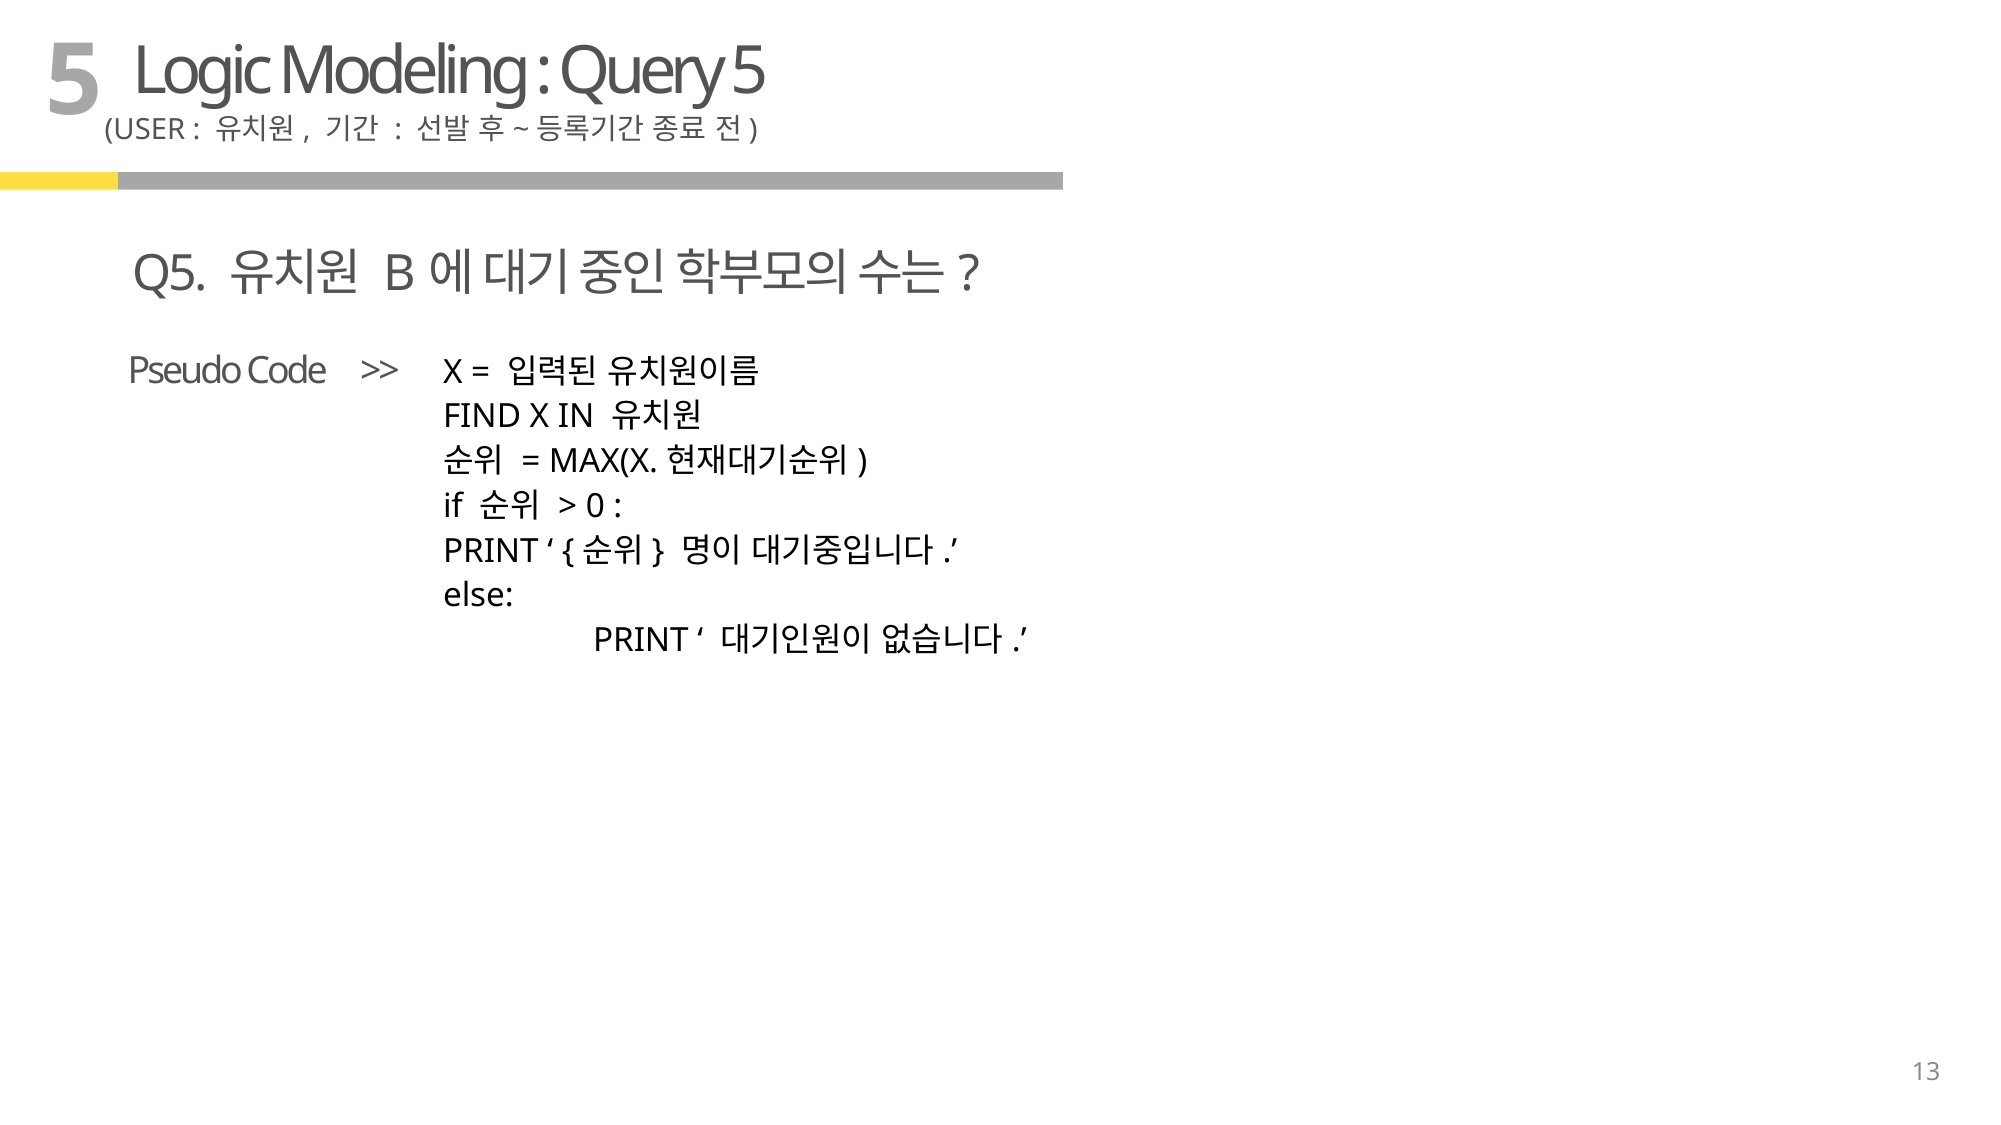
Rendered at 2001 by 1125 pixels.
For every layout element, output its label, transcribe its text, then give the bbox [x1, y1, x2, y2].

text_box [119, 171, 1064, 191]
text_box X = 입력된 유치원이름 FIND X IN 유치원 순위 = MAX(X.현재대기순위) if 순위 > 0 : PRINT ‘ {순위} 명이 대기중입니다.’ else: PRINT ‘ 대기인원이 없습니다.’ [428, 337, 1904, 711]
text_box Logic Modeling : Query 5 [118, 19, 896, 115]
slide_number 13 [1505, 1042, 1956, 1103]
text_box 5 [30, 7, 118, 143]
text_box Q5. 유치원 B에 대기 중인 학부모의 수는? [118, 232, 1923, 368]
text_box Pseudo Code [112, 338, 343, 399]
text_box >> [345, 368, 415, 399]
text_box (USER : 유치원, 기간 : 선발 후~등록기간 종료 전) [89, 115, 773, 188]
text_box [0, 171, 119, 191]
